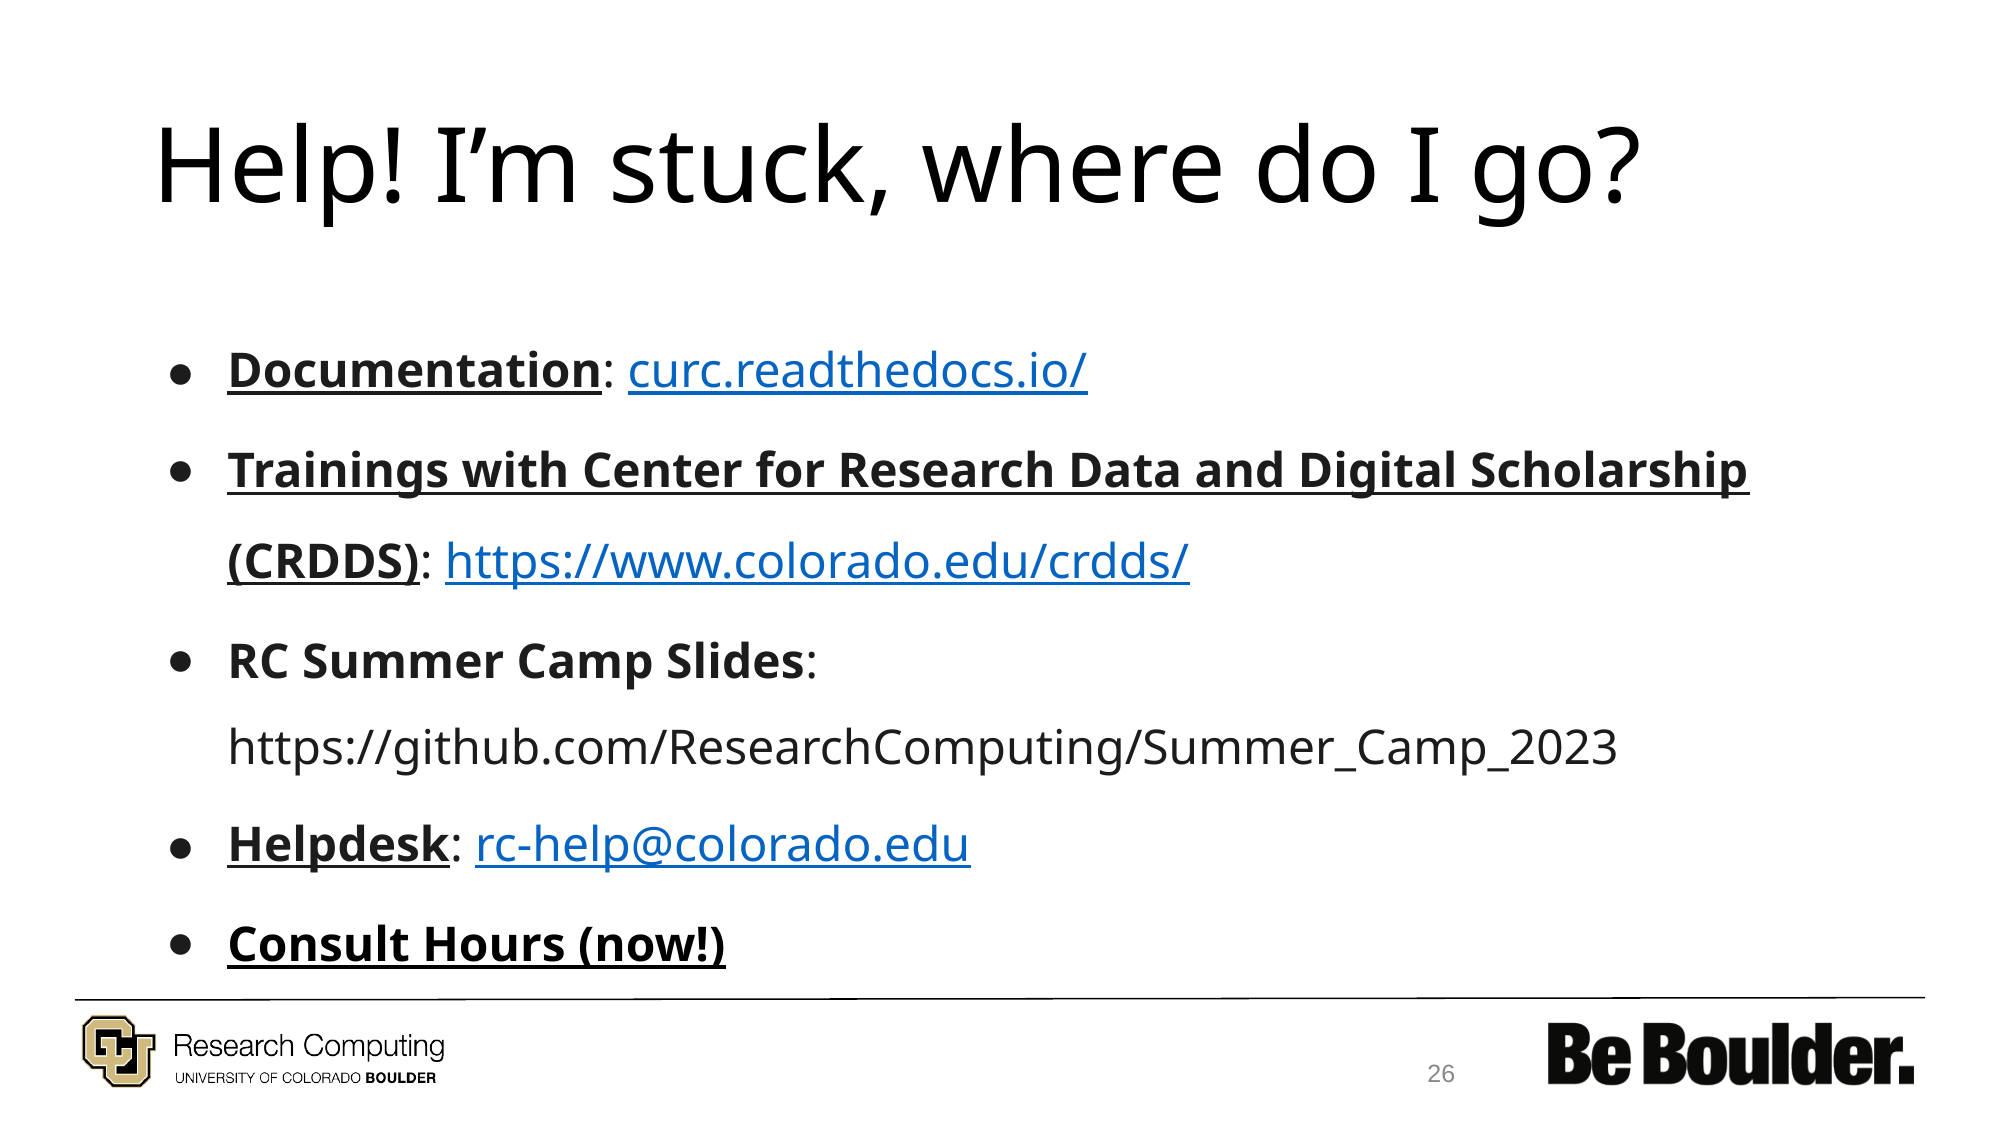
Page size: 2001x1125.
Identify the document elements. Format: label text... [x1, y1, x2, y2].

title Help! I’m stuck, where do I go? [137, 59, 1863, 278]
picture [1524, 1015, 1938, 1088]
slide_number 26 [1412, 1042, 1525, 1103]
picture [81, 1015, 444, 1088]
list Documentation: curc.readthedocs.io/ Trainings with Center for Research Data and Digital Scholarship (CRDDS): https://www.colorado.edu/crdds/ RC Summer Camp Slides: https://github.com/ResearchComputing/Summer_Camp_2023 Helpdesk: rc-help@colorado.edu Consult Hours (now!) [137, 299, 1863, 983]
